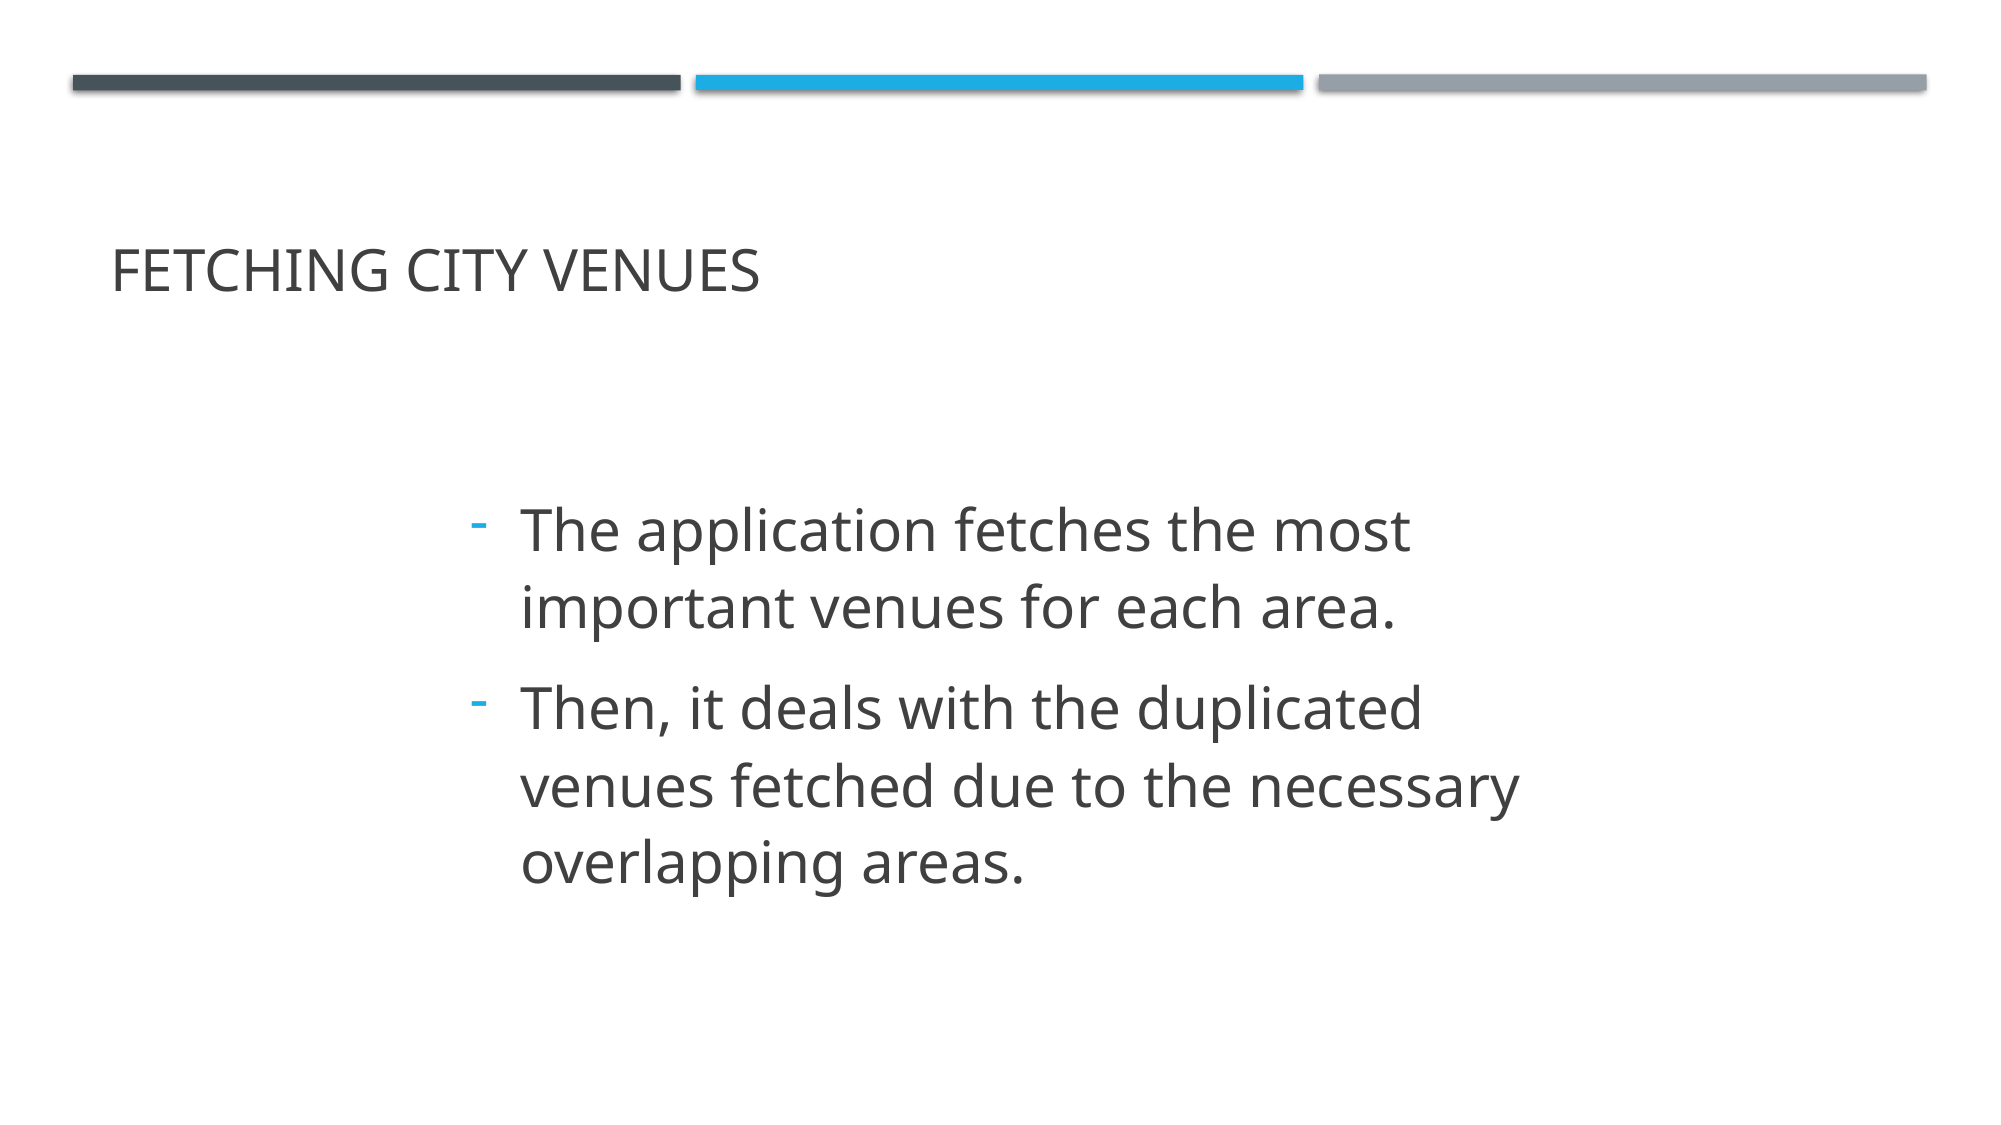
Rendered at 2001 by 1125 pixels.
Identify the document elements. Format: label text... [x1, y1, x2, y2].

text_box The application fetches the most important venues for each area. Then, it deals with the duplicated venues fetched due to the necessary overlapping areas. [455, 479, 1615, 932]
title fetching city venues [95, 115, 1905, 311]
